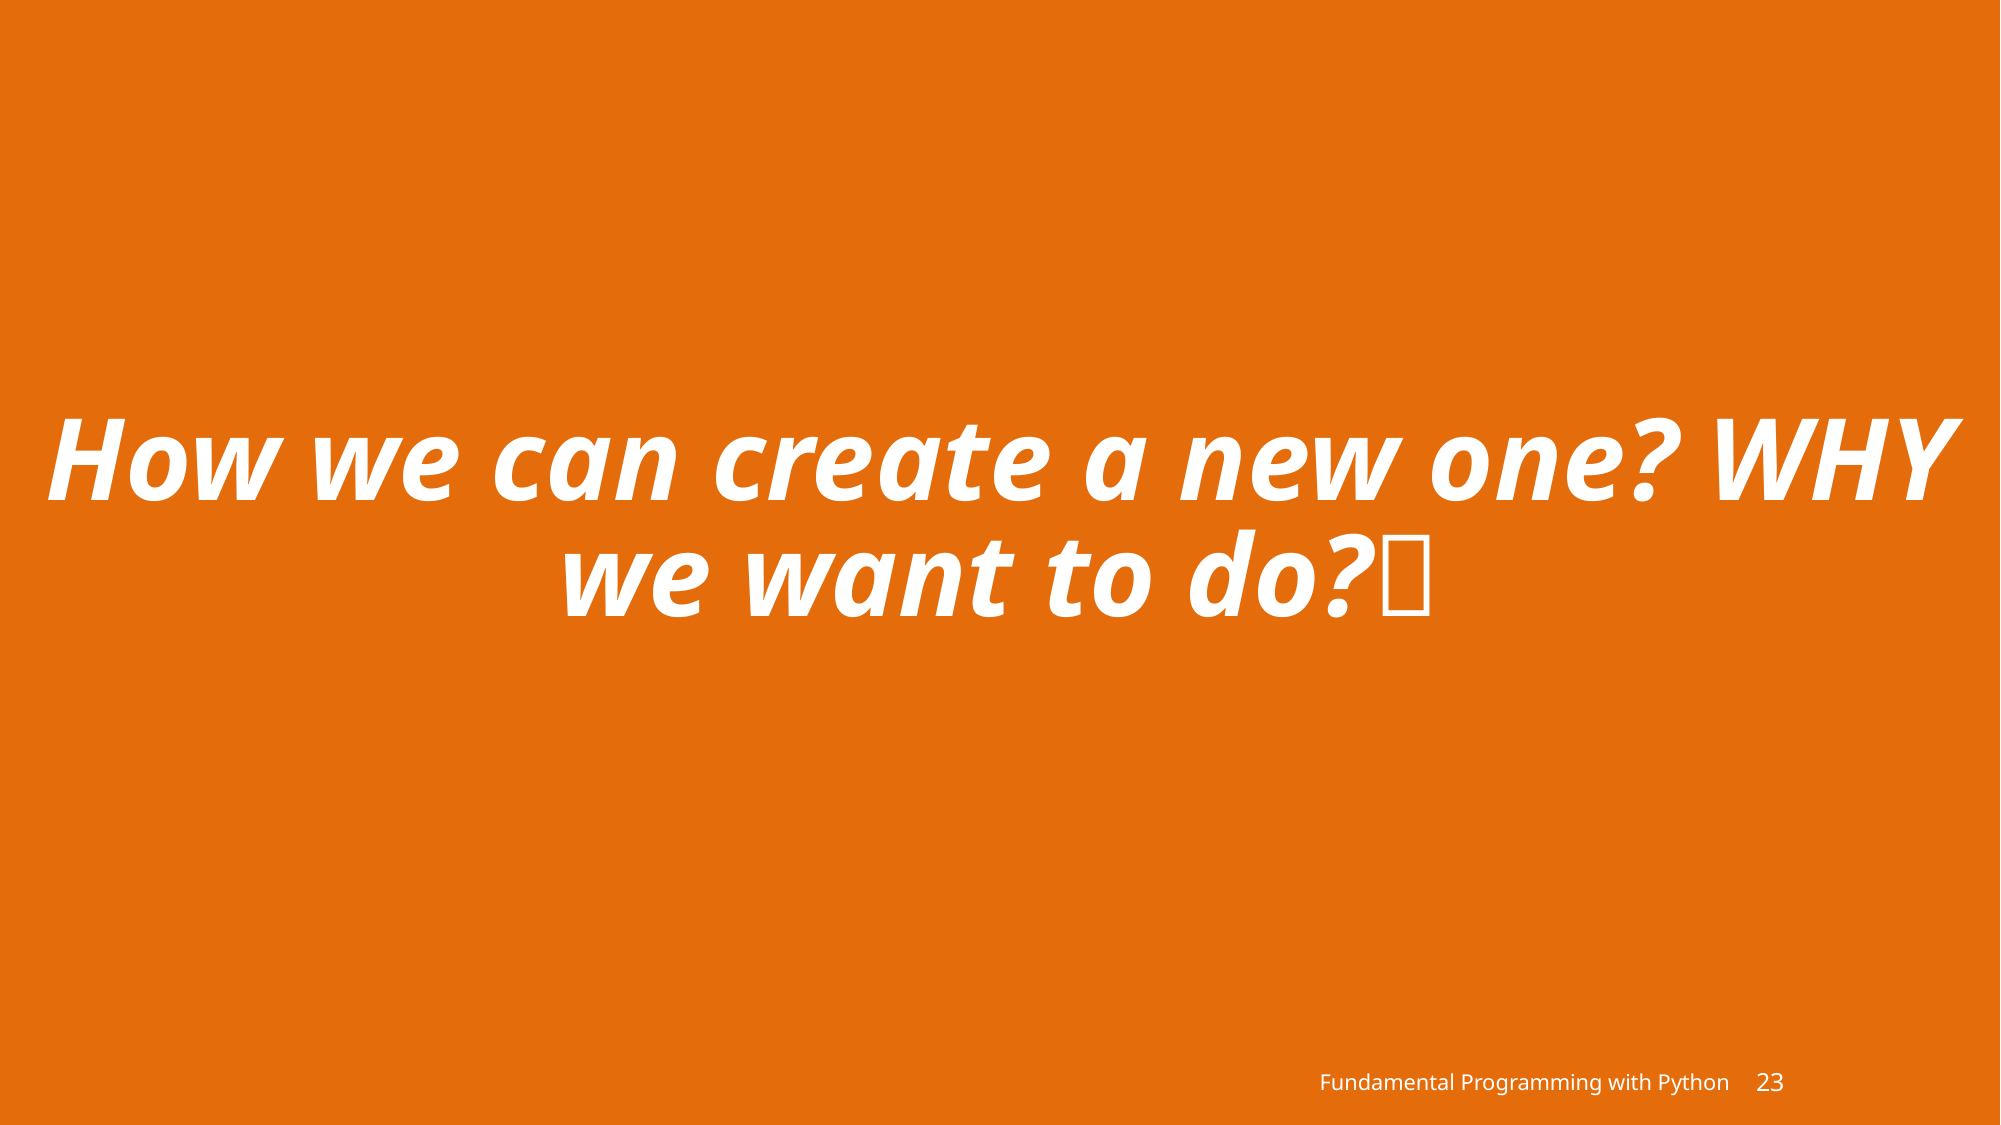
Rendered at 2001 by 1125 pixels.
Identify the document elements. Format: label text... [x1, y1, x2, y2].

footer Fundamental Programming with Python [918, 1053, 1746, 1114]
title How we can create a new one? WHY we want to do?🤕 [0, 399, 2000, 648]
slide_number 23 [1748, 1053, 1904, 1114]
